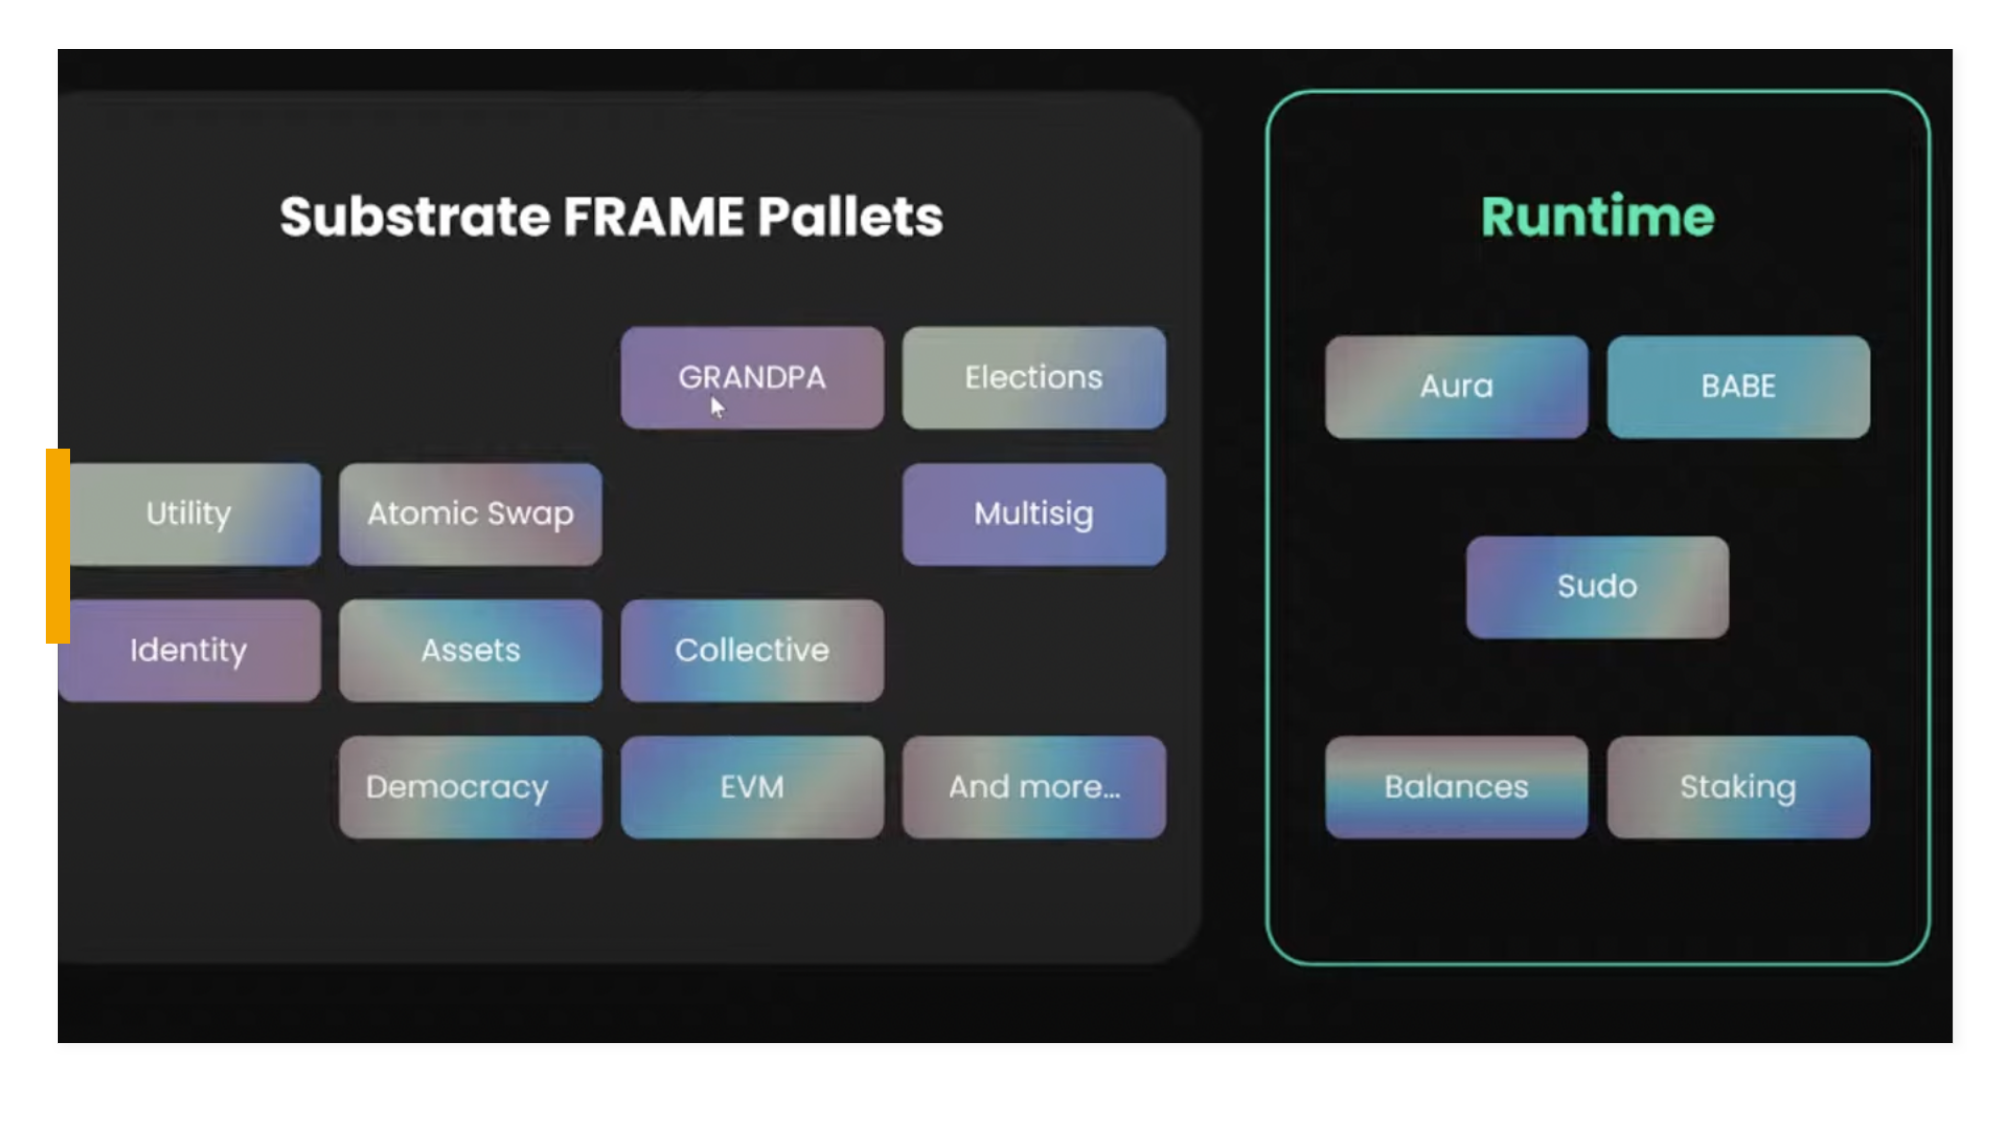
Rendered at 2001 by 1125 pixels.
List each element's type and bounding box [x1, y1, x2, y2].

text_box [45, 448, 57, 645]
text_box [0, 0, 2000, 1125]
list [57, 49, 1953, 1043]
